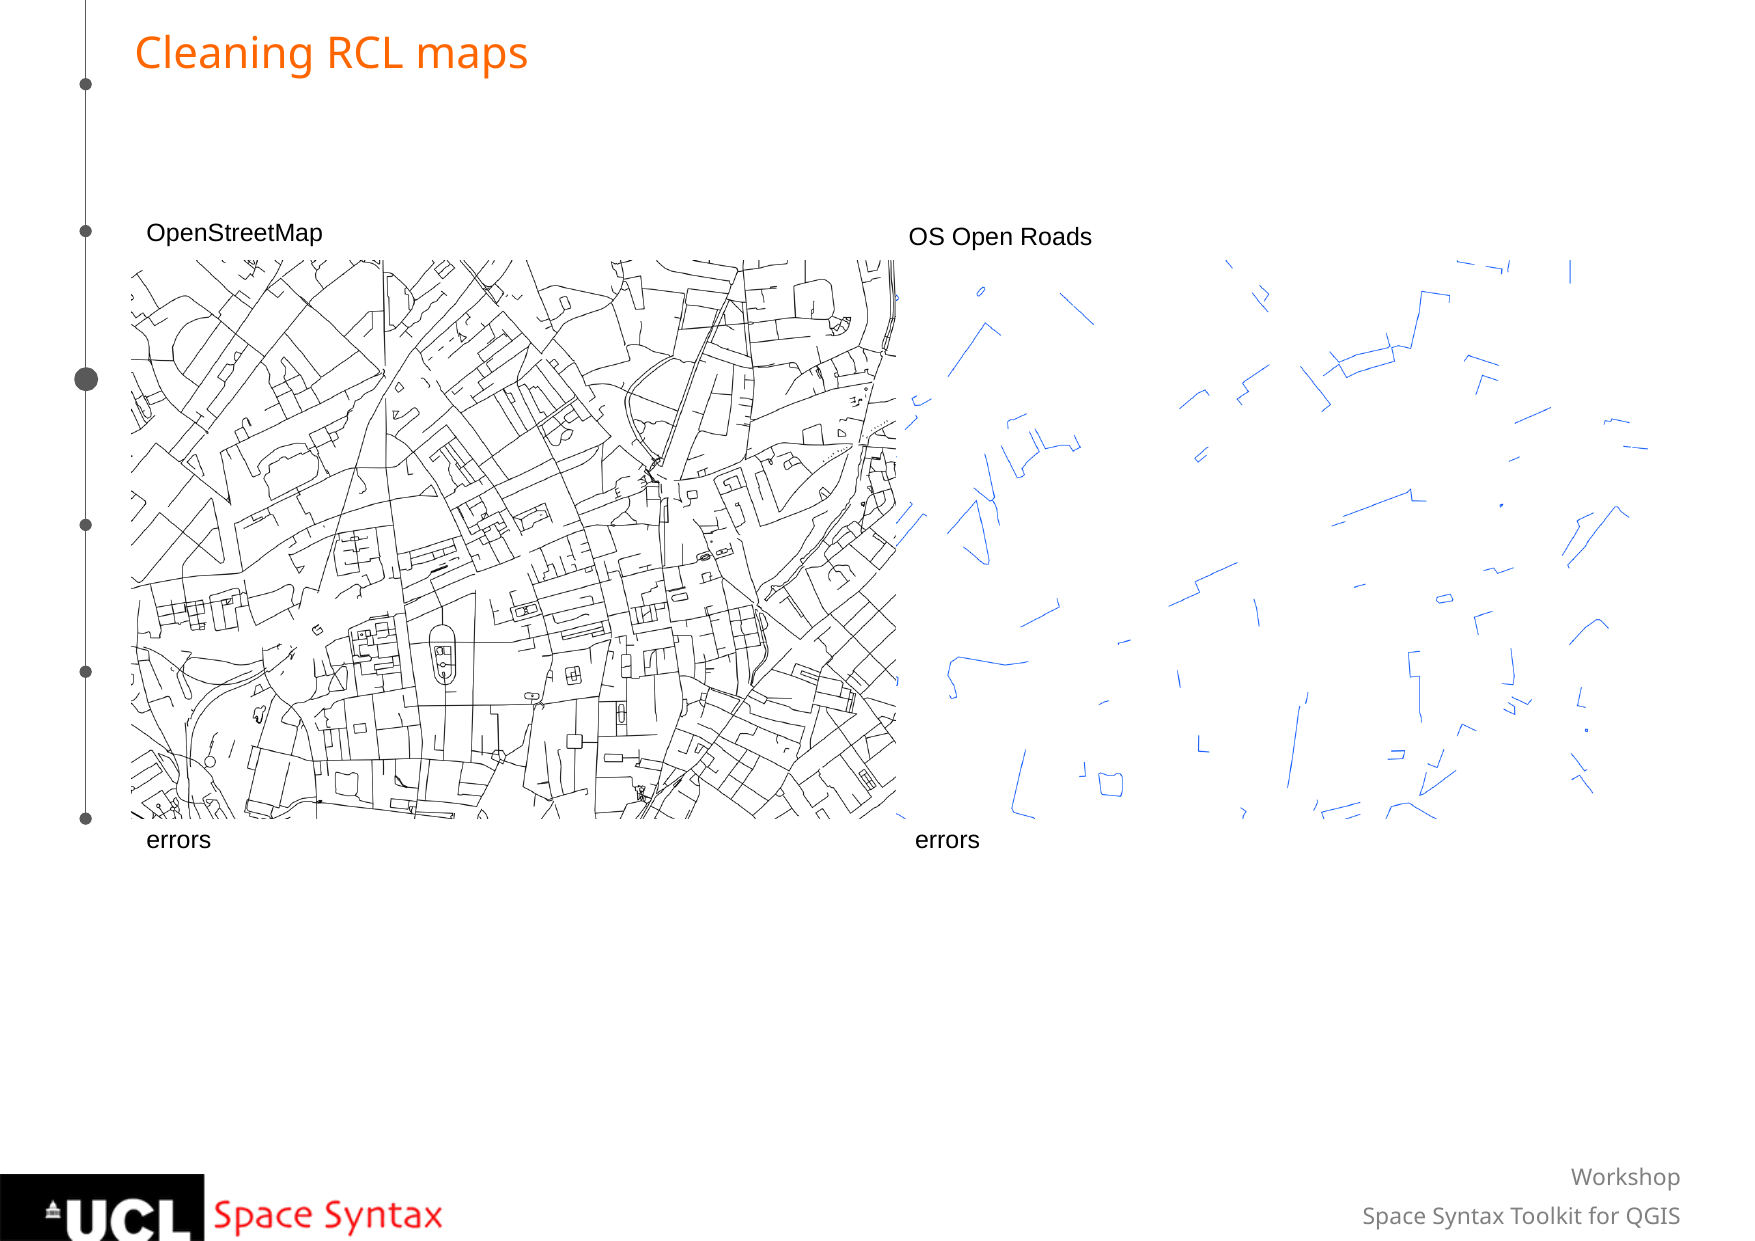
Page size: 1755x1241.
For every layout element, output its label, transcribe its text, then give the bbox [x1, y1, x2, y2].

text_box OpenStreetMap [131, 208, 339, 254]
text_box OS Open Roads [894, 213, 1108, 258]
text_box errors [131, 825, 227, 861]
text_box Cleaning RCL maps [119, 17, 1175, 85]
picture [131, 259, 1686, 819]
text_box [77, 370, 96, 389]
picture [0, 1174, 528, 1241]
text_box errors [900, 826, 996, 861]
